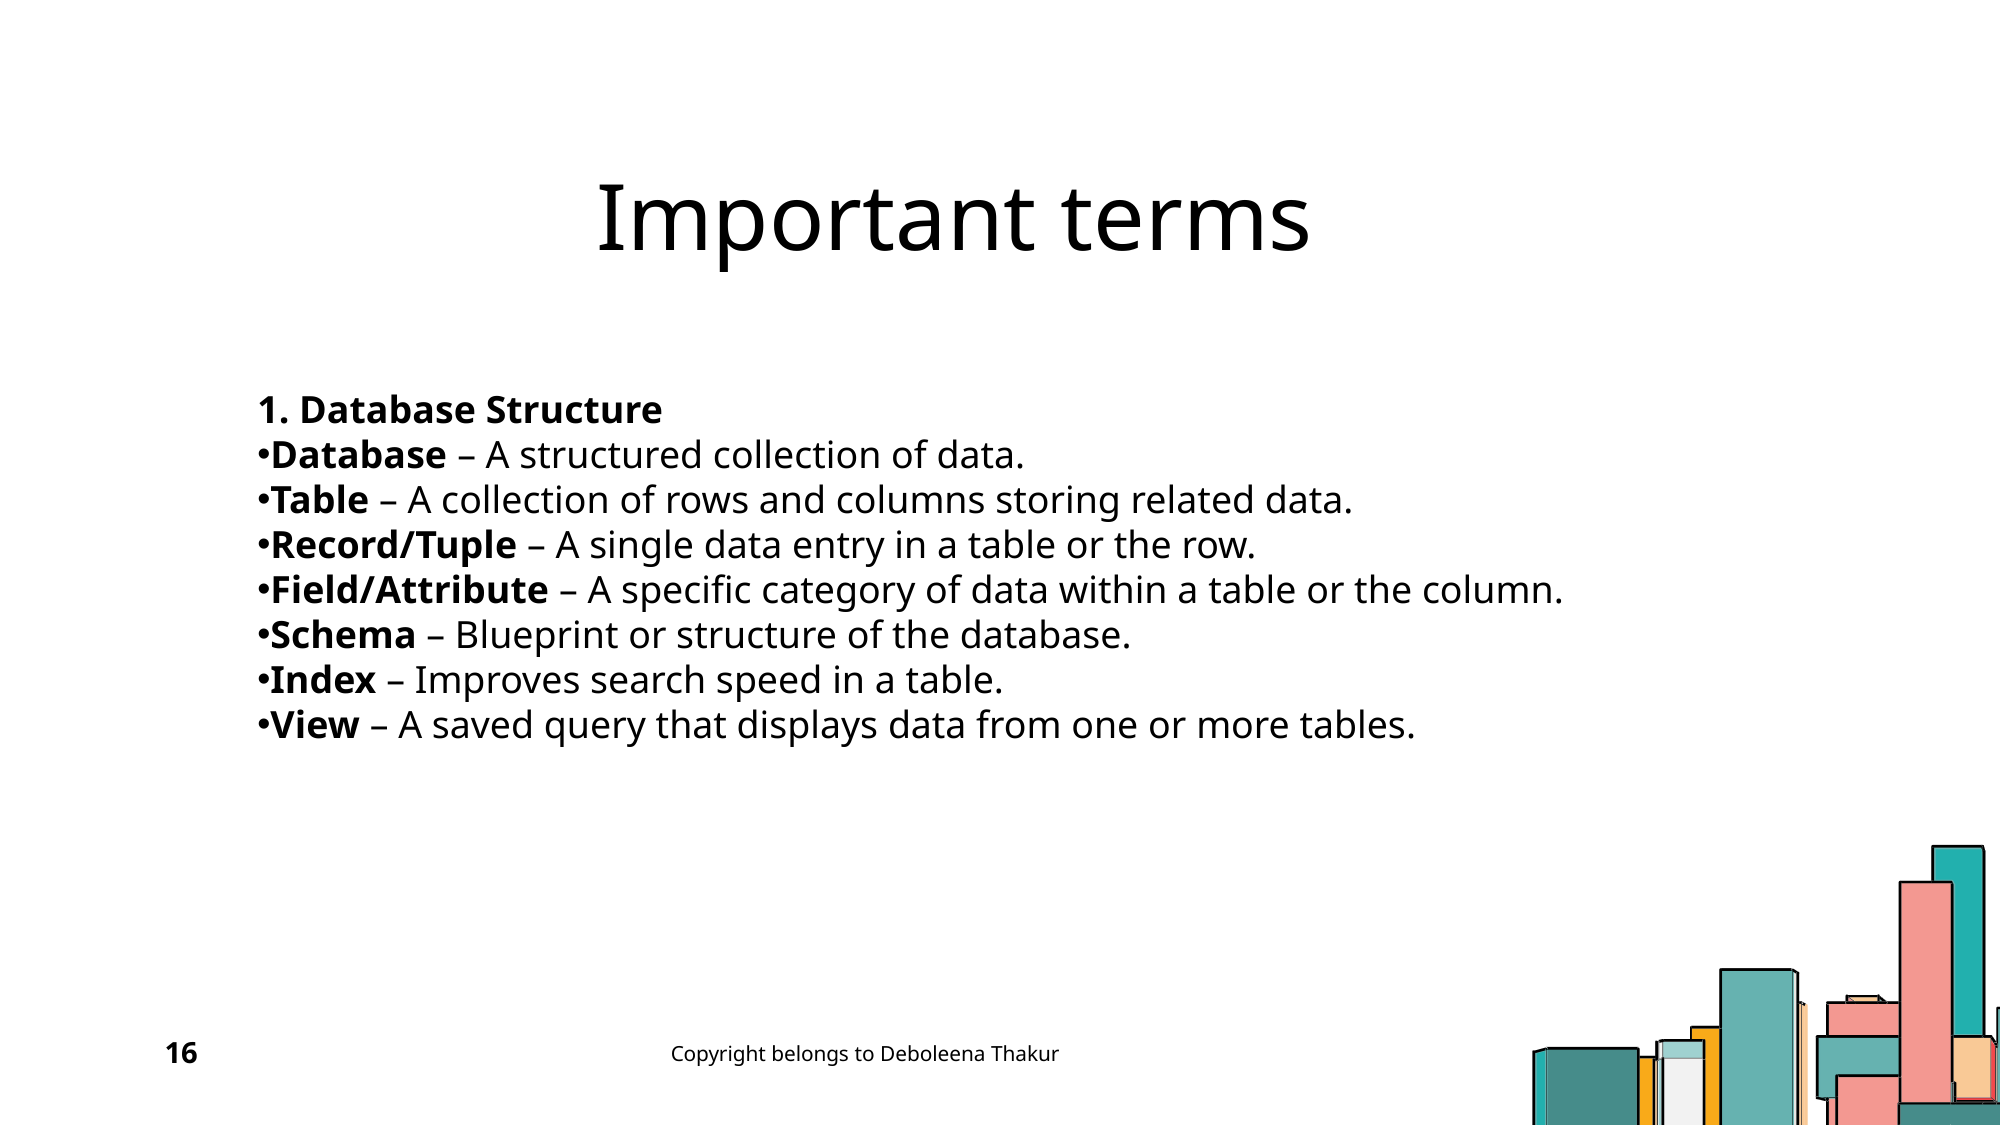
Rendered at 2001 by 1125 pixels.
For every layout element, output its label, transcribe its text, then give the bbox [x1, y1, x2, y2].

slide_number 16 [149, 1024, 588, 1085]
picture [1471, 834, 2000, 1125]
text_box 1. Database Structure Database – A structured collection of data. Table – A collection of rows and columns storing related data. Record/Tuple – A single data entry in a table or the row. Field/Attribute – A specific category of data within a table or the column. Schema – Blueprint or structure of the database. Index – Improves search speed in a table. View – A saved query that displays data from one or more tables. [242, 378, 1793, 754]
text_box Important terms [92, 151, 1818, 369]
footer Copyright belongs to Deboleena Thakur [624, 1024, 1075, 1085]
